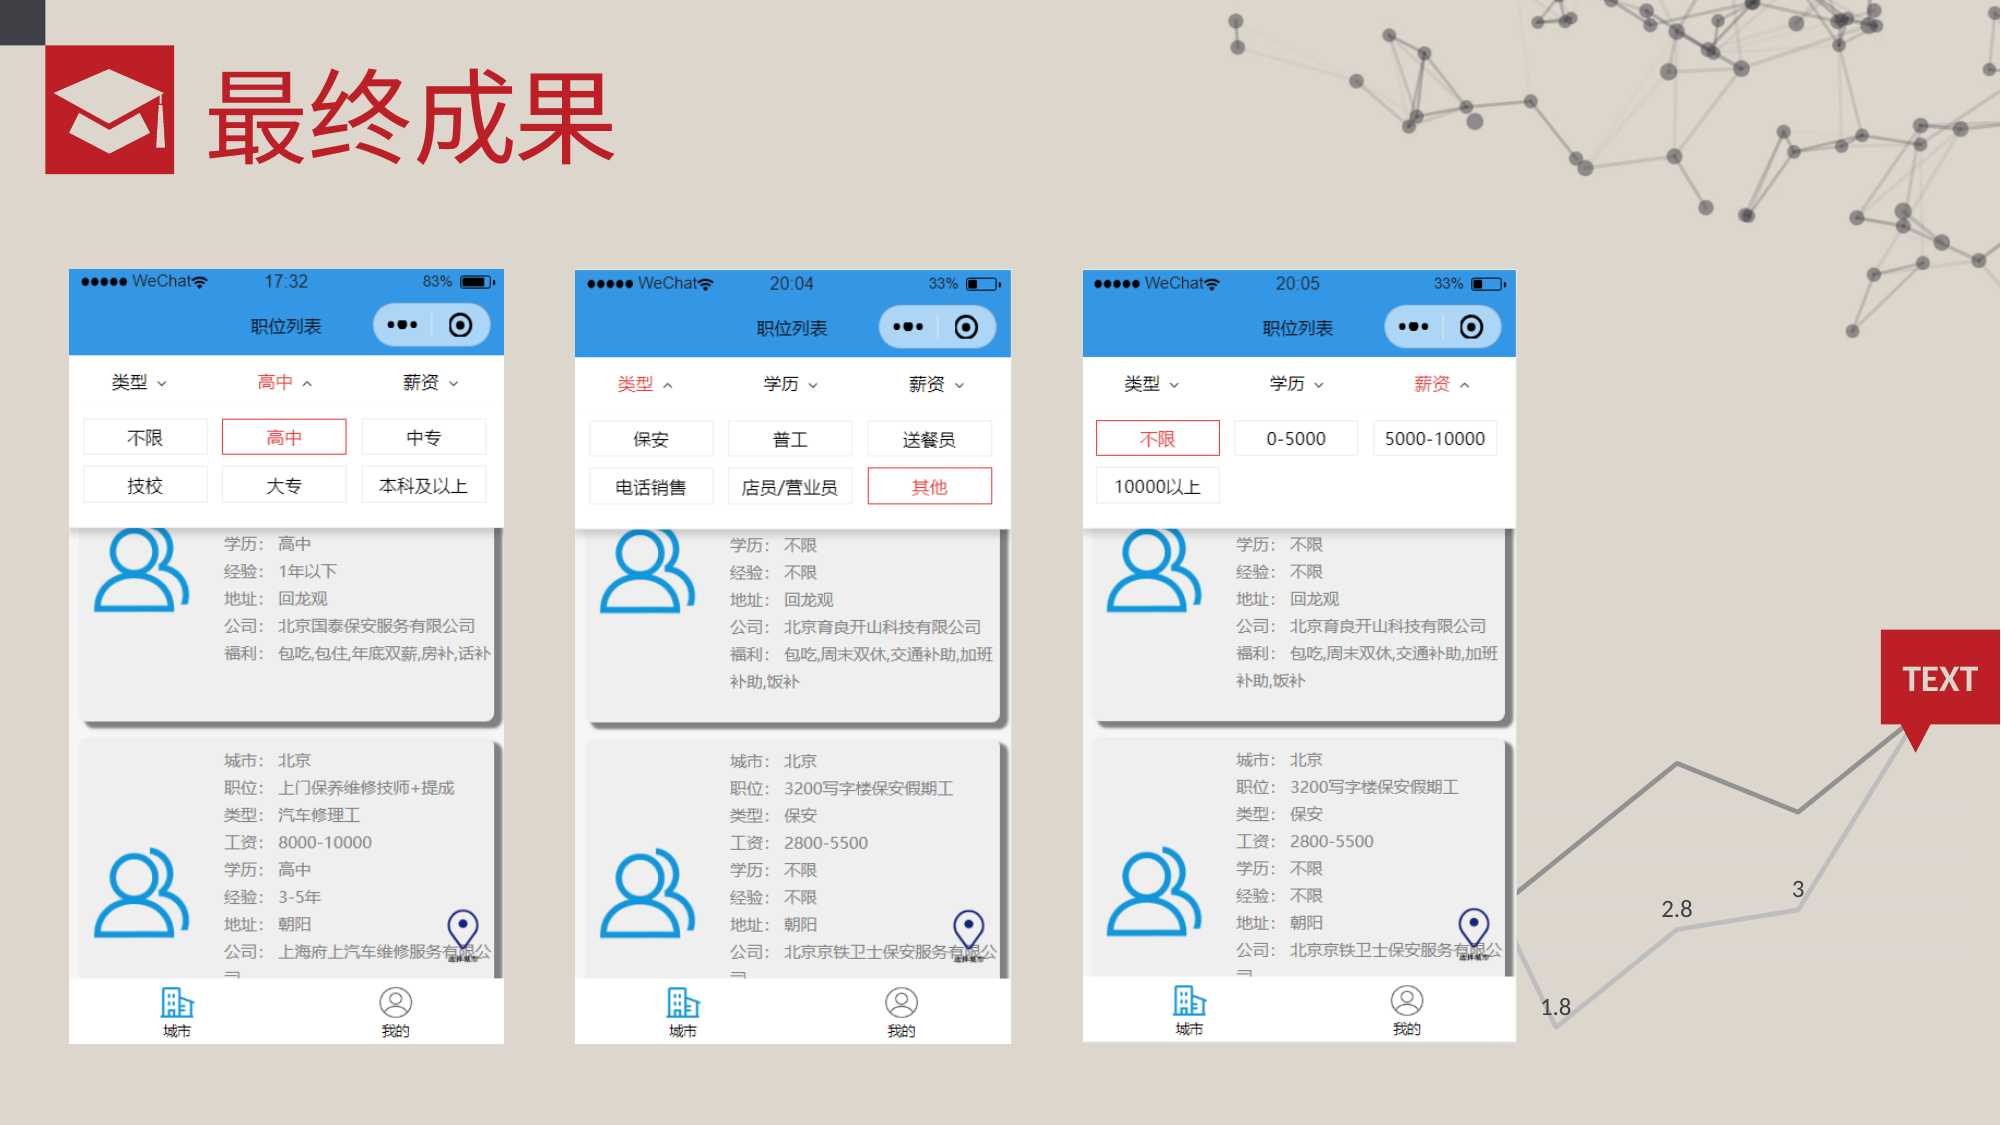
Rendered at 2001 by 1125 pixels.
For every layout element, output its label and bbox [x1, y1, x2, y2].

picture [0, 0, 2000, 1125]
text_box [1237, 629, 2000, 1115]
text_box [0, 0, 635, 187]
